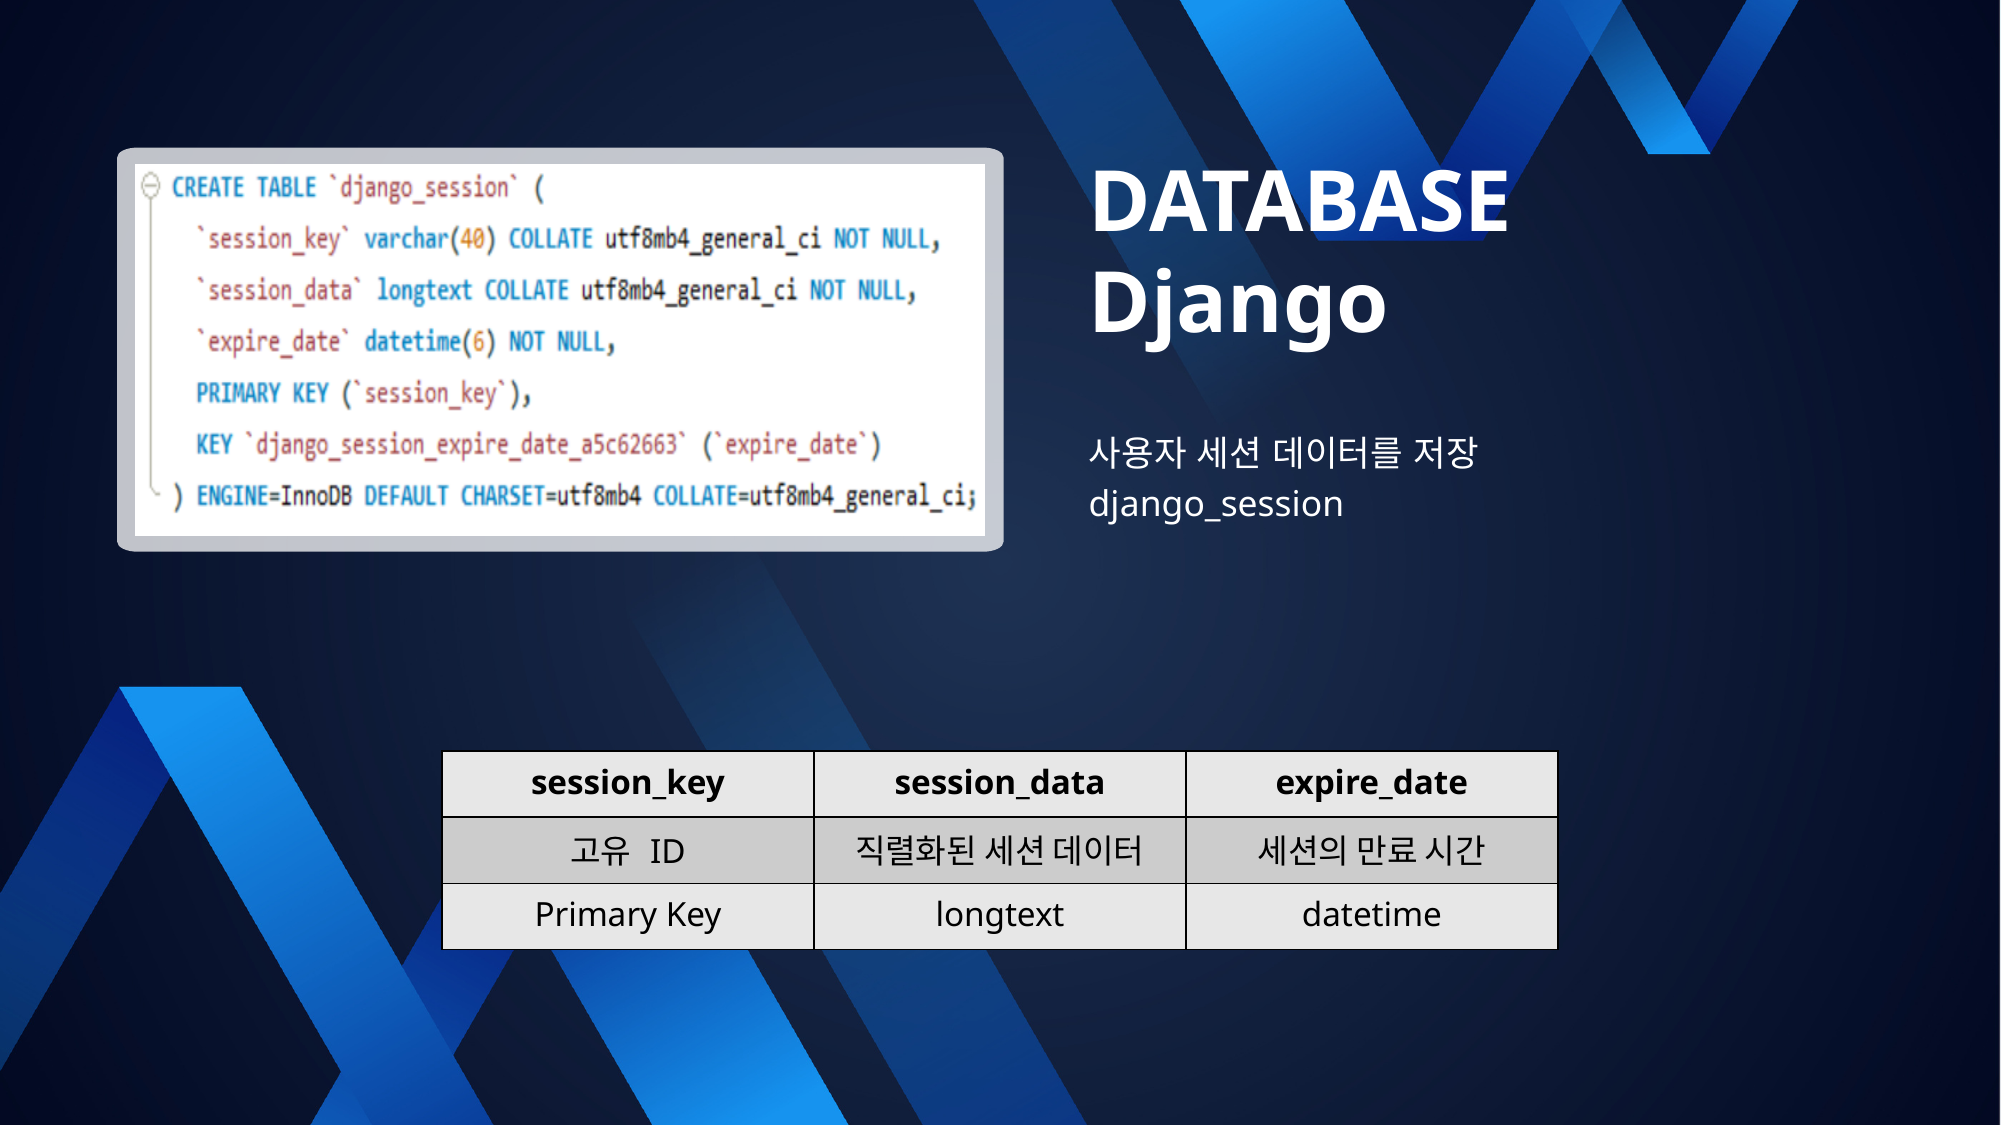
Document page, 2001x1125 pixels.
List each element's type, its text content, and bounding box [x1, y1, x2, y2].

table_header session_key [443, 752, 813, 816]
table_cell 고유 ID [443, 818, 813, 883]
table_header session_data [815, 752, 1185, 816]
table_cell datetime [1187, 884, 1557, 949]
table_header expire_date [1187, 752, 1557, 816]
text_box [116, 147, 1004, 552]
table_cell 세션의 만료 시간 [1187, 818, 1557, 883]
text_box 사용자 세션 데이터를 저장 django_session [1088, 424, 1792, 524]
picture [135, 164, 985, 536]
text_box [0, 0, 2000, 1125]
table_cell Primary Key [443, 884, 813, 949]
table_cell 직렬화된 세션 데이터 [815, 818, 1185, 883]
table_cell longtext [815, 884, 1185, 949]
text_box DATABASE Django [1088, 148, 1655, 350]
